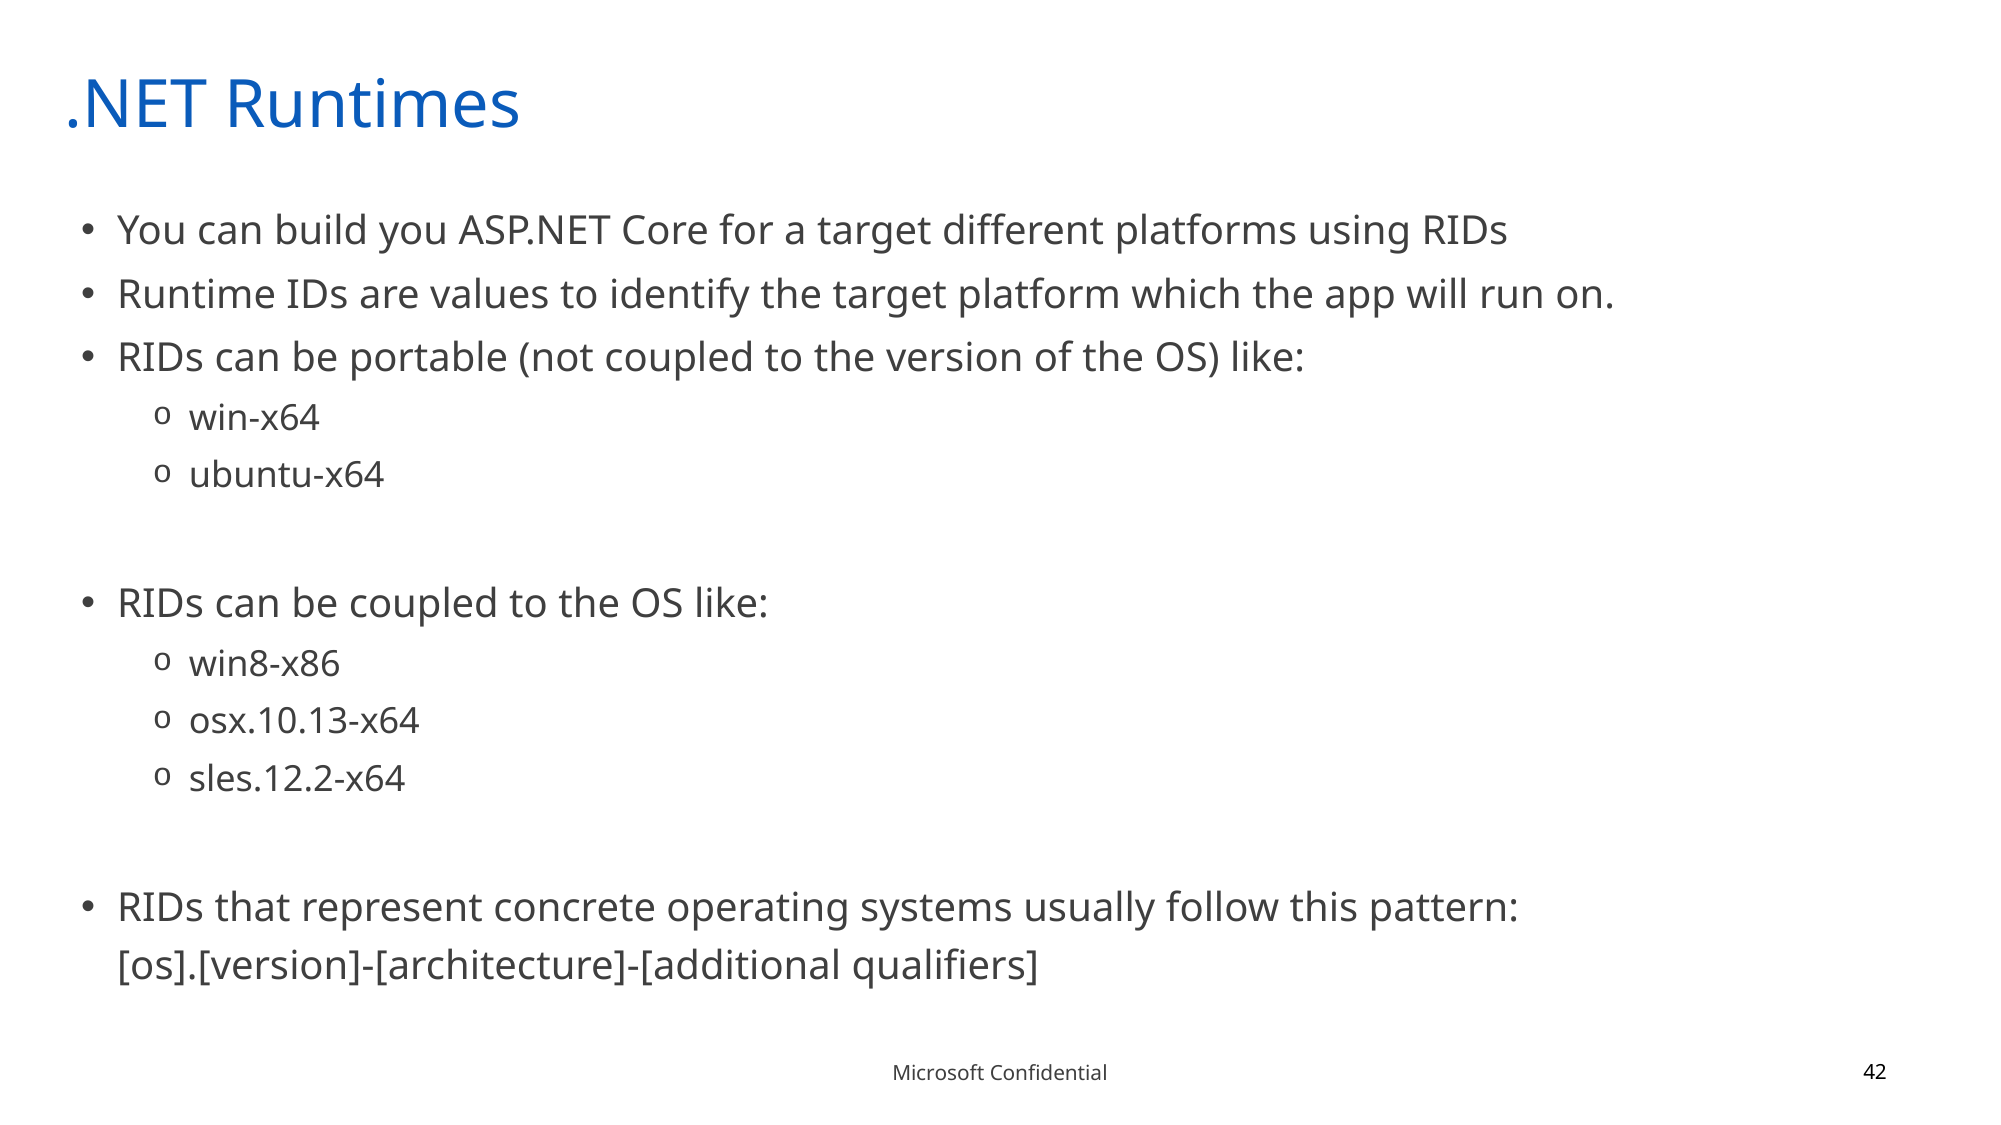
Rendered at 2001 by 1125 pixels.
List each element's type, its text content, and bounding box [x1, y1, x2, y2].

title .NET Runtimes [49, 49, 1899, 162]
list You can build you ASP.NET Core for a target different platforms using RIDs Runtime IDs are values to identify the target platform which the app will run on. RIDs can be portable (not coupled to the version of the OS) like: win-x64 ubuntu-x64 RIDs can be coupled to the OS like: win8-x86 osx.10.13-x64 sles.12.2-x64 RIDs that represent concrete operating systems usually follow this pattern: [os].[version]-[architecture]-[additional qualifiers] [66, 187, 1899, 1001]
slide_number 42 [1451, 1042, 1902, 1103]
